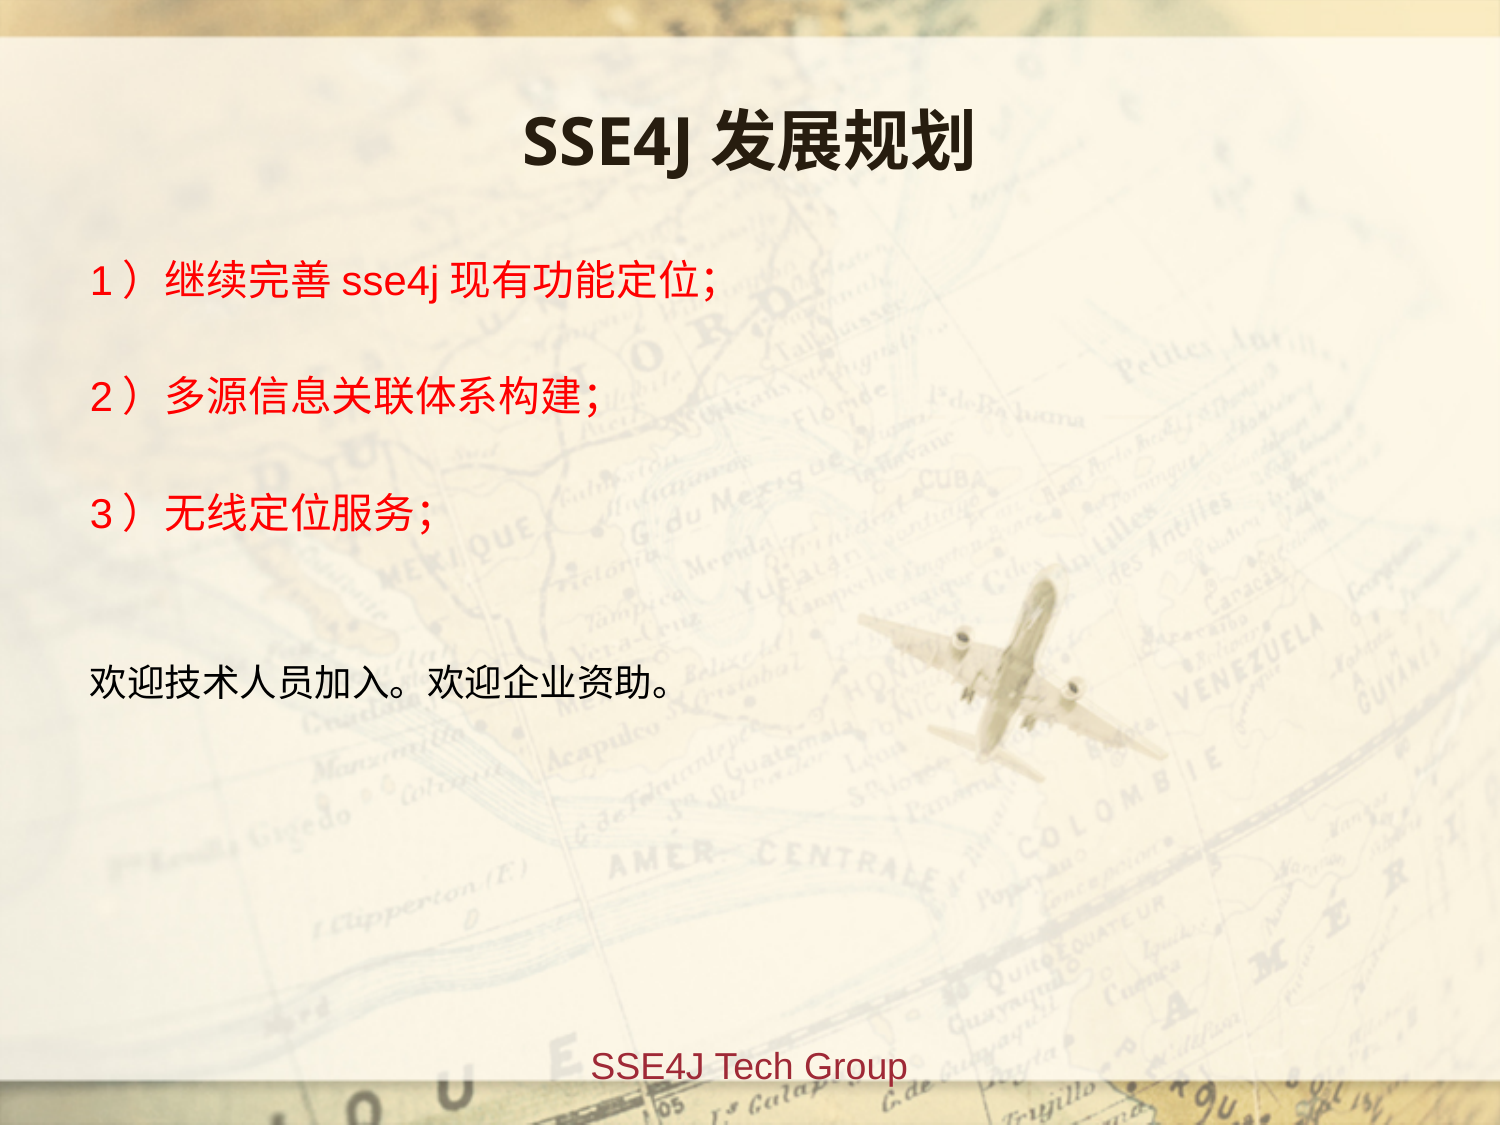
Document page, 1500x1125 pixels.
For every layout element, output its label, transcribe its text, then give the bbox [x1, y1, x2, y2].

text_box 1）继续完善sse4j现有功能定位； 2）多源信息关联体系构建； 3）无线定位服务； 欢迎技术人员加入。欢迎企业资助。 [74, 246, 1425, 914]
picture [0, 0, 1500, 1125]
title SSE4J发展规划 [75, 45, 1425, 233]
